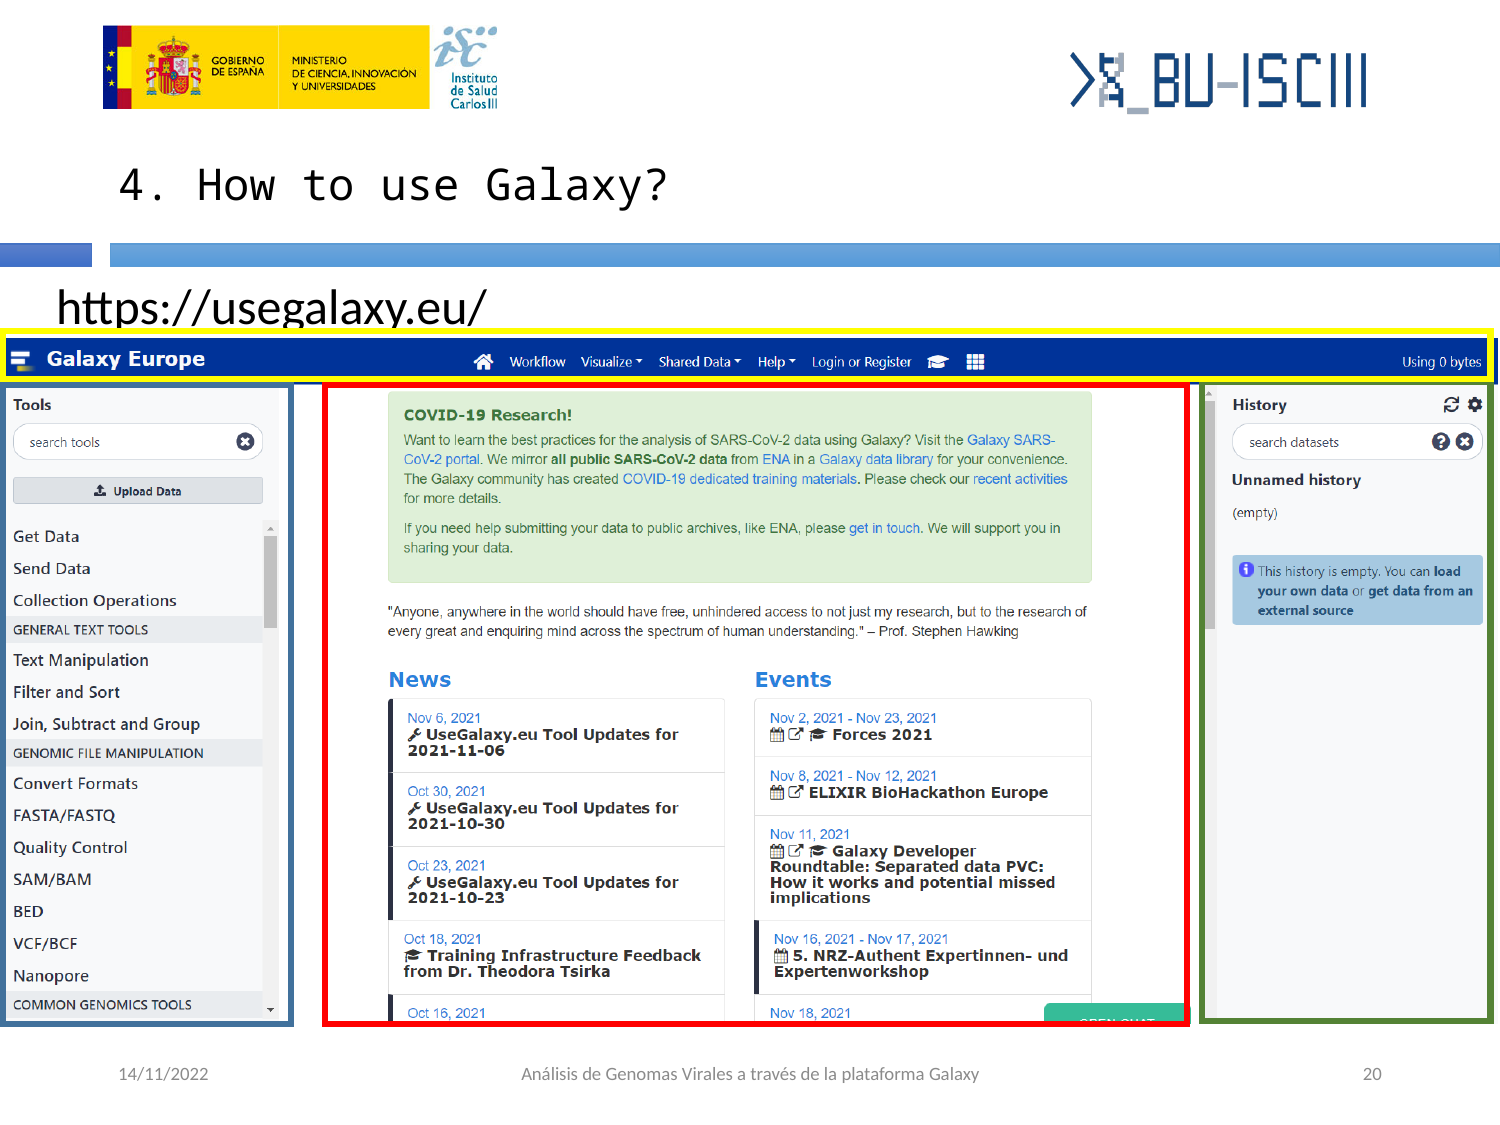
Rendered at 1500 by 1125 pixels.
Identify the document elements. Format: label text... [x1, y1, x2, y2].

picture [1059, 0, 1380, 114]
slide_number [103, 1042, 441, 1103]
picture [103, 25, 497, 109]
picture [0, 338, 1498, 1024]
slide_number 20 [1059, 1042, 1397, 1103]
text_box [2, 330, 1491, 338]
text_box 4. How to use Galaxy? [103, 114, 1397, 257]
text_box https://usegalaxy.eu/ [41, 267, 514, 330]
footer Análisis de Genomas Virales a través de la plataforma Galaxy [496, 1042, 1004, 1103]
